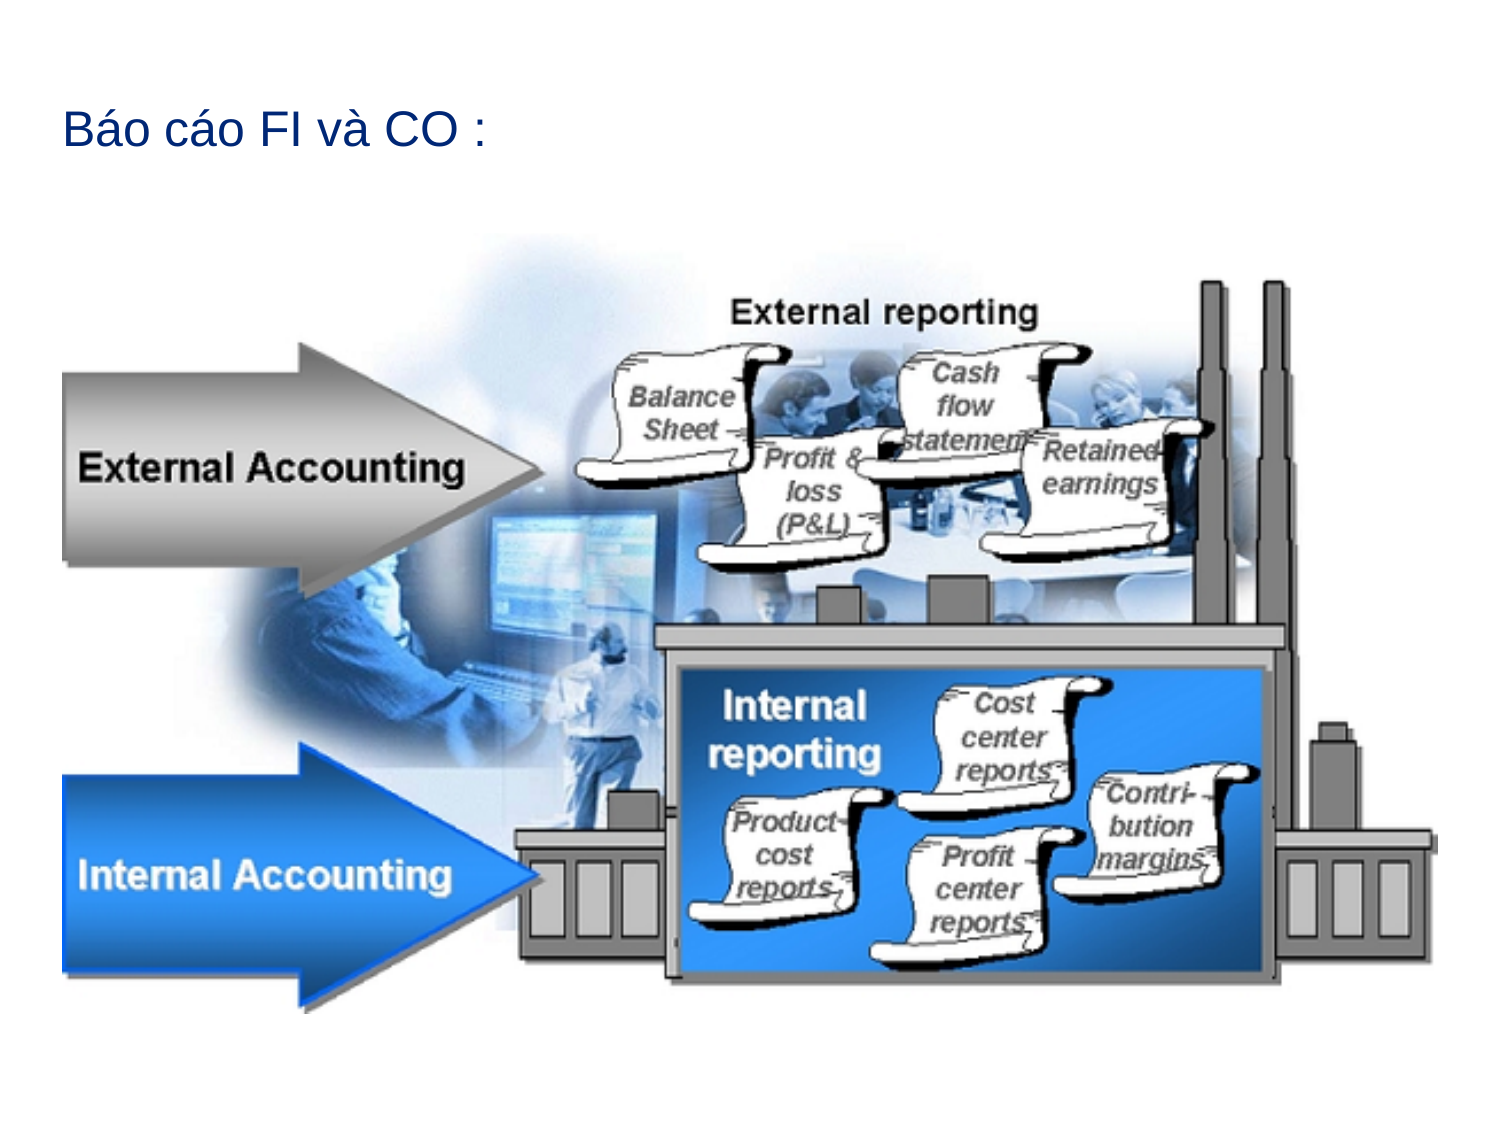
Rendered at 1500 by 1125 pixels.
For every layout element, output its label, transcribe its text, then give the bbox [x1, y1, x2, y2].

picture [61, 233, 1439, 1014]
title Báo cáo FI và CO : [62, 96, 1438, 174]
